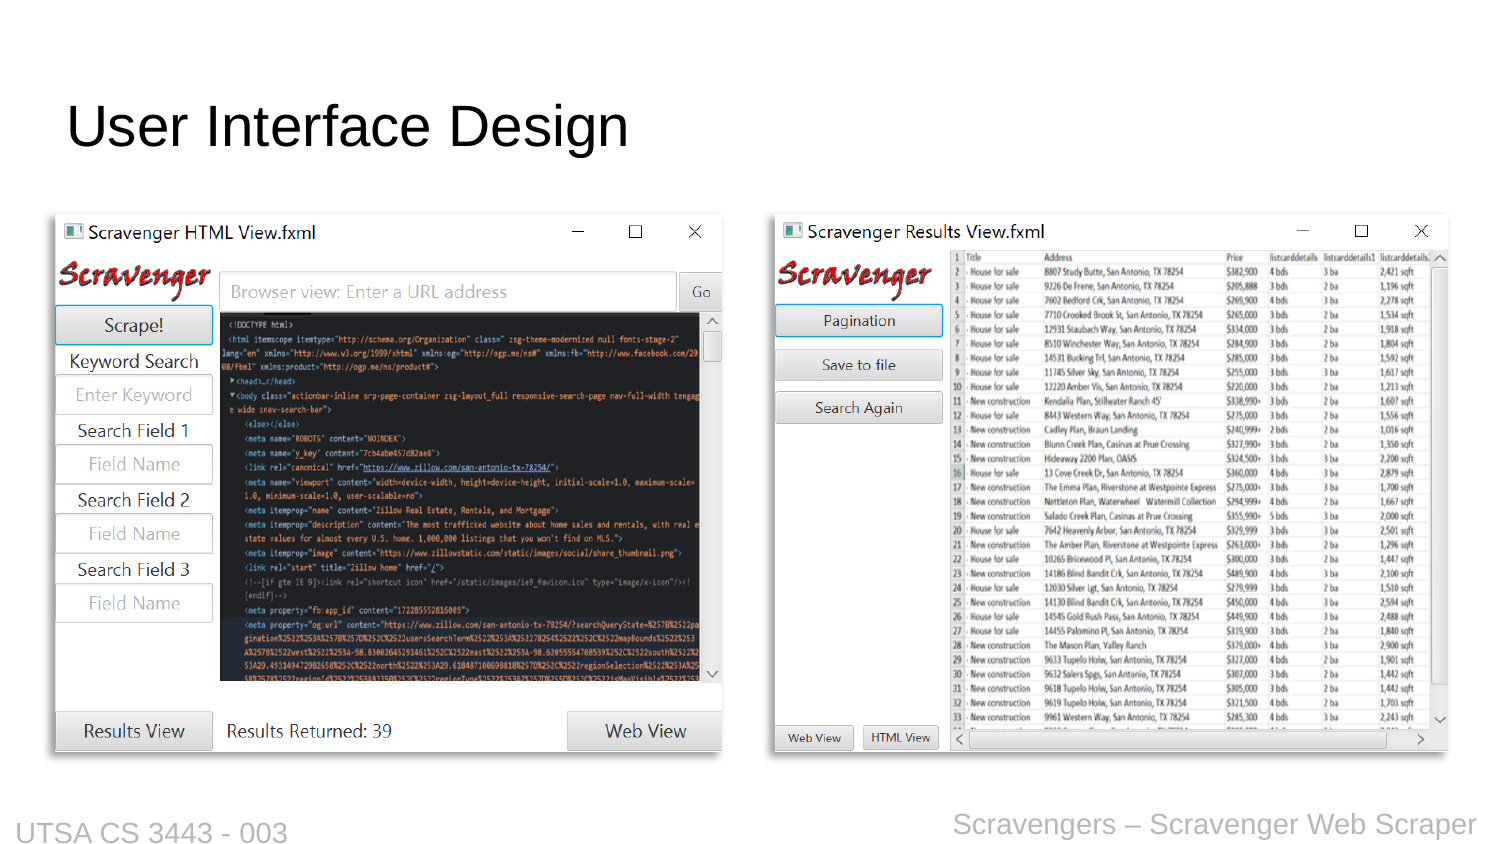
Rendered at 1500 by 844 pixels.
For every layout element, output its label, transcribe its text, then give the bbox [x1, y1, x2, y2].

text_box Scravengers – Scravenger Web Scraper [901, 790, 1493, 836]
picture [55, 214, 722, 752]
title User Interface Design [51, 72, 1449, 167]
text_box UTSA CS 3443 - 003 [0, 799, 457, 844]
picture [774, 214, 1449, 752]
